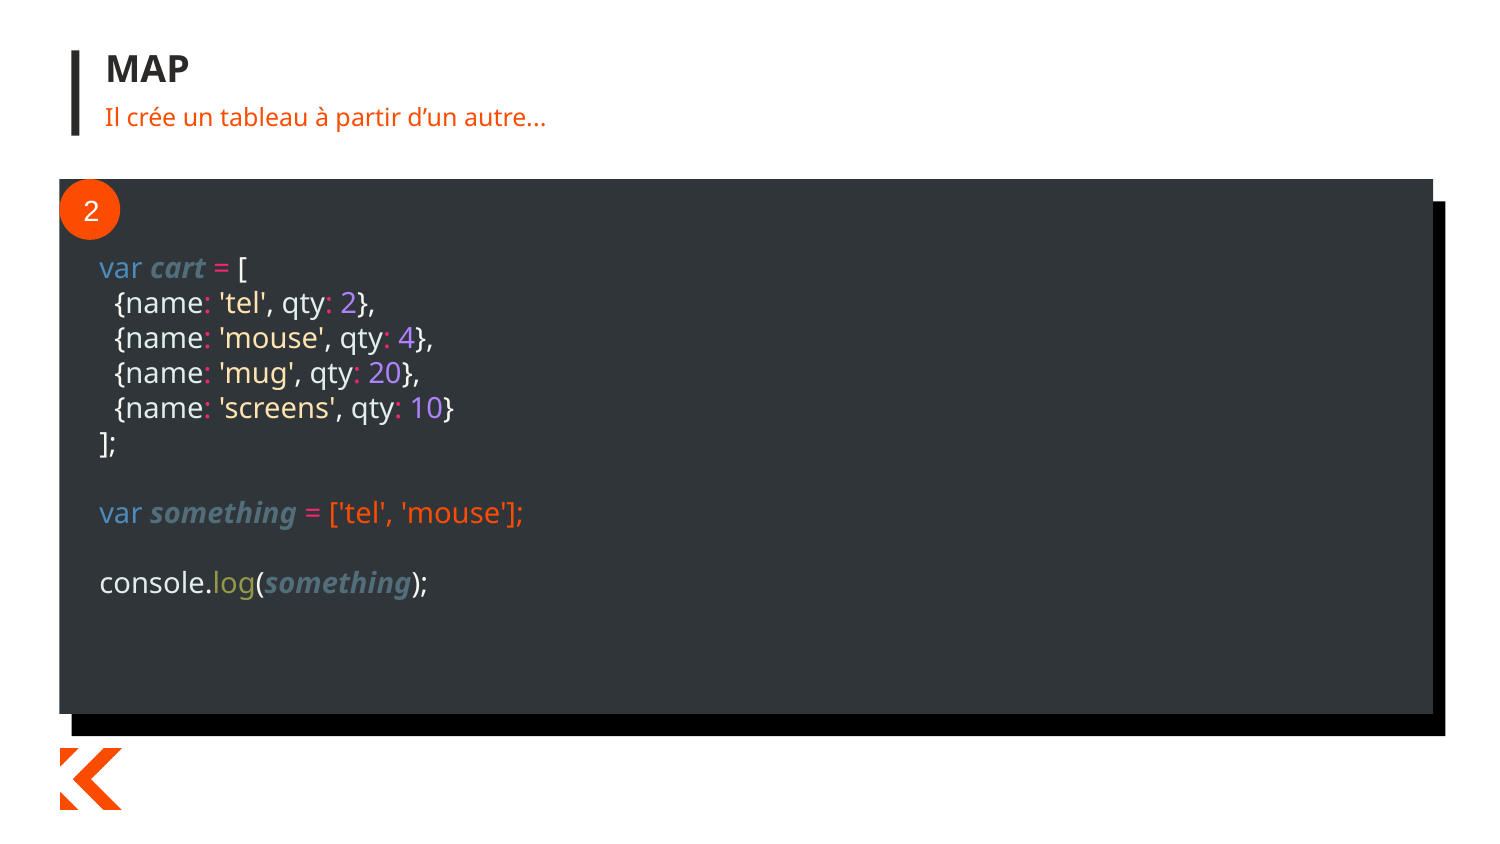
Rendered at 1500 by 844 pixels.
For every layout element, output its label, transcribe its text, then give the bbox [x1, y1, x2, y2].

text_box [59, 178, 1446, 737]
title MAP [90, 30, 1205, 92]
subtitle Il crée un tableau à partir d’un autre... [90, 82, 1169, 127]
picture [60, 748, 122, 810]
